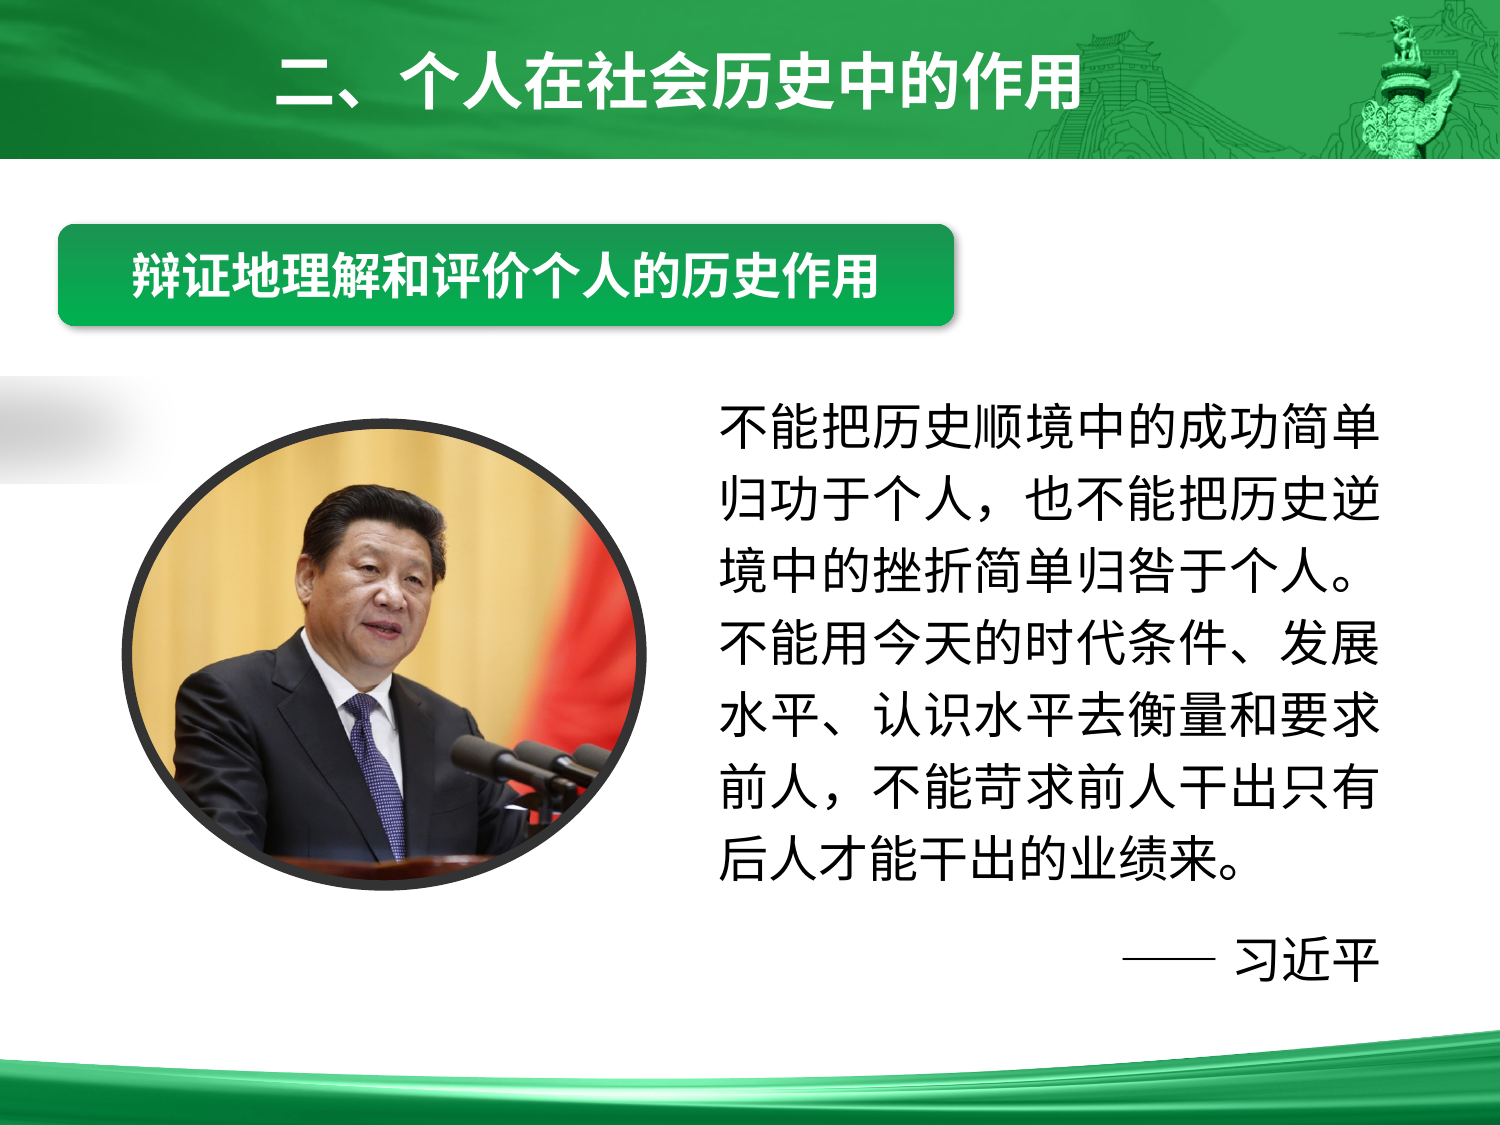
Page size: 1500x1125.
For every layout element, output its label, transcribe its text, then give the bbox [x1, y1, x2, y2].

picture [126, 423, 642, 886]
picture [0, 1027, 1500, 1125]
text_box 二、个人在社会历史中的作用 [0, 34, 1361, 125]
picture [0, 0, 1500, 159]
text_box 辩证地理解和评价个人的历史作用 [57, 223, 955, 327]
text_box 不能把历史顺境中的成功简单归功于个人，也不能把历史逆境中的挫折简单归咎于个人。不能用今天的时代条件、发展水平、认识水平去衡量和要求前人，不能苛求前人干出只有后人才能干出的业绩来。 ——习近平 [704, 376, 1396, 997]
